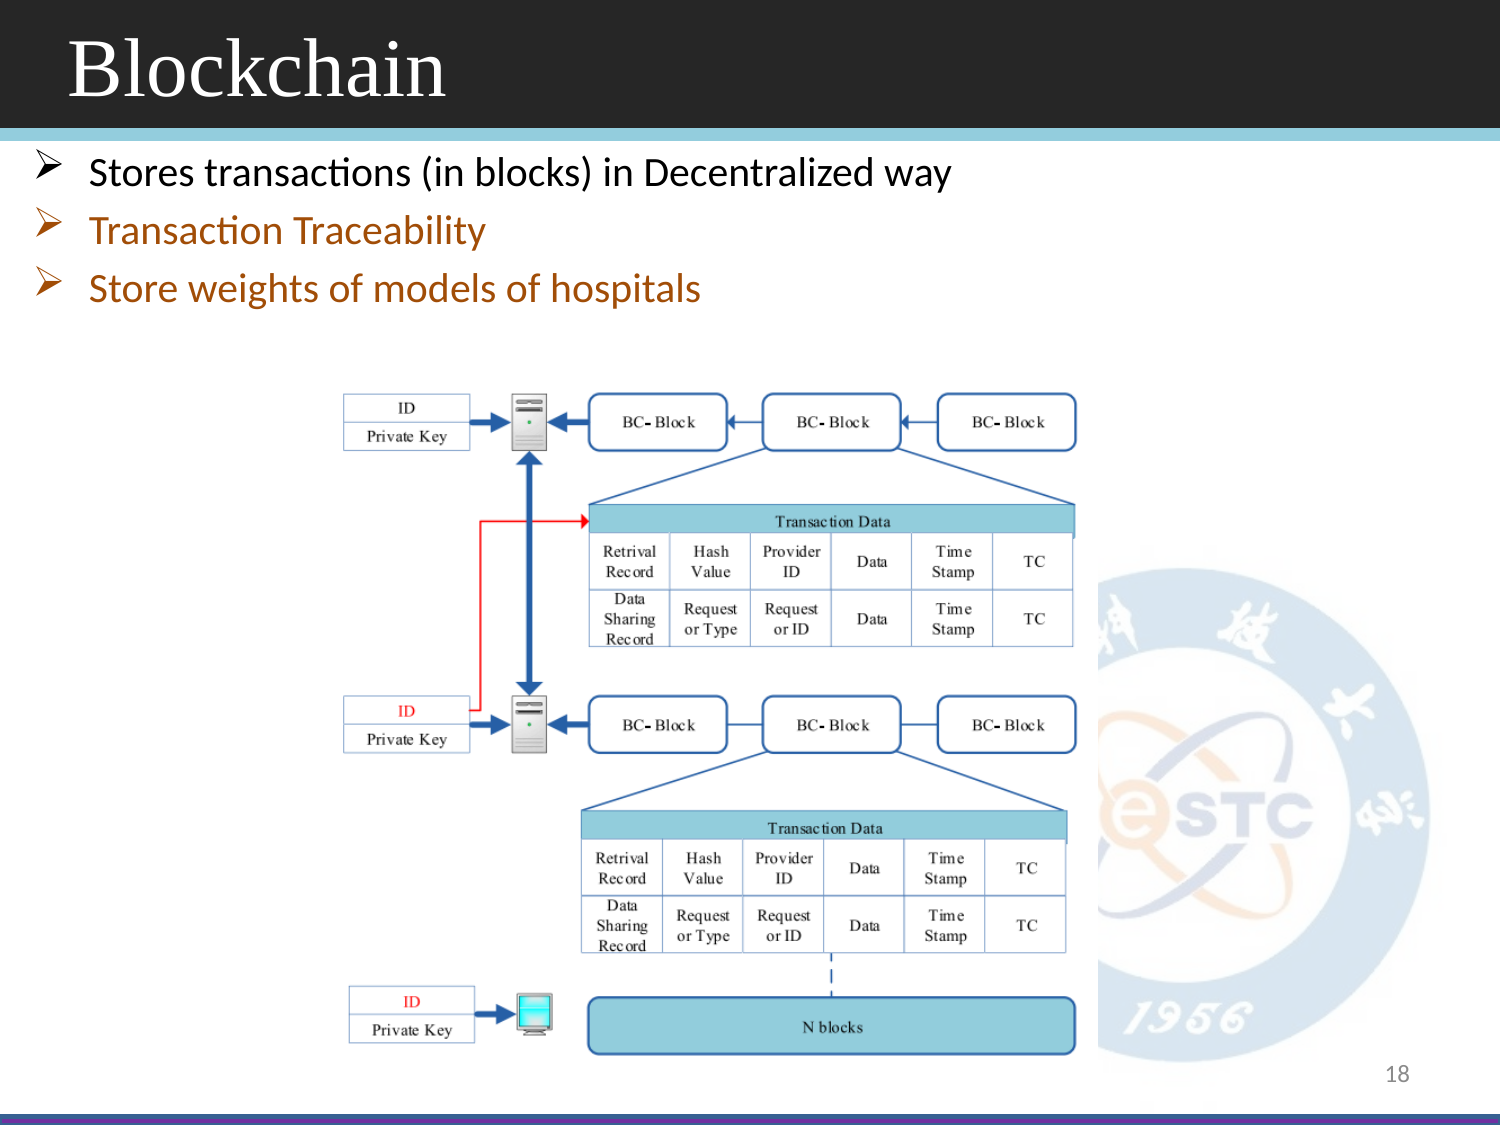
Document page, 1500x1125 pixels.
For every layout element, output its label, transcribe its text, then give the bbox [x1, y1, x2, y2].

list Stores transactions (in blocks) in Decentralized way Transaction Traceability Store weights of models of hospitals [17, 137, 1353, 436]
picture [324, 361, 1098, 1067]
text_box 18 [1074, 1042, 1425, 1103]
list Blockchain [53, 5, 1413, 84]
